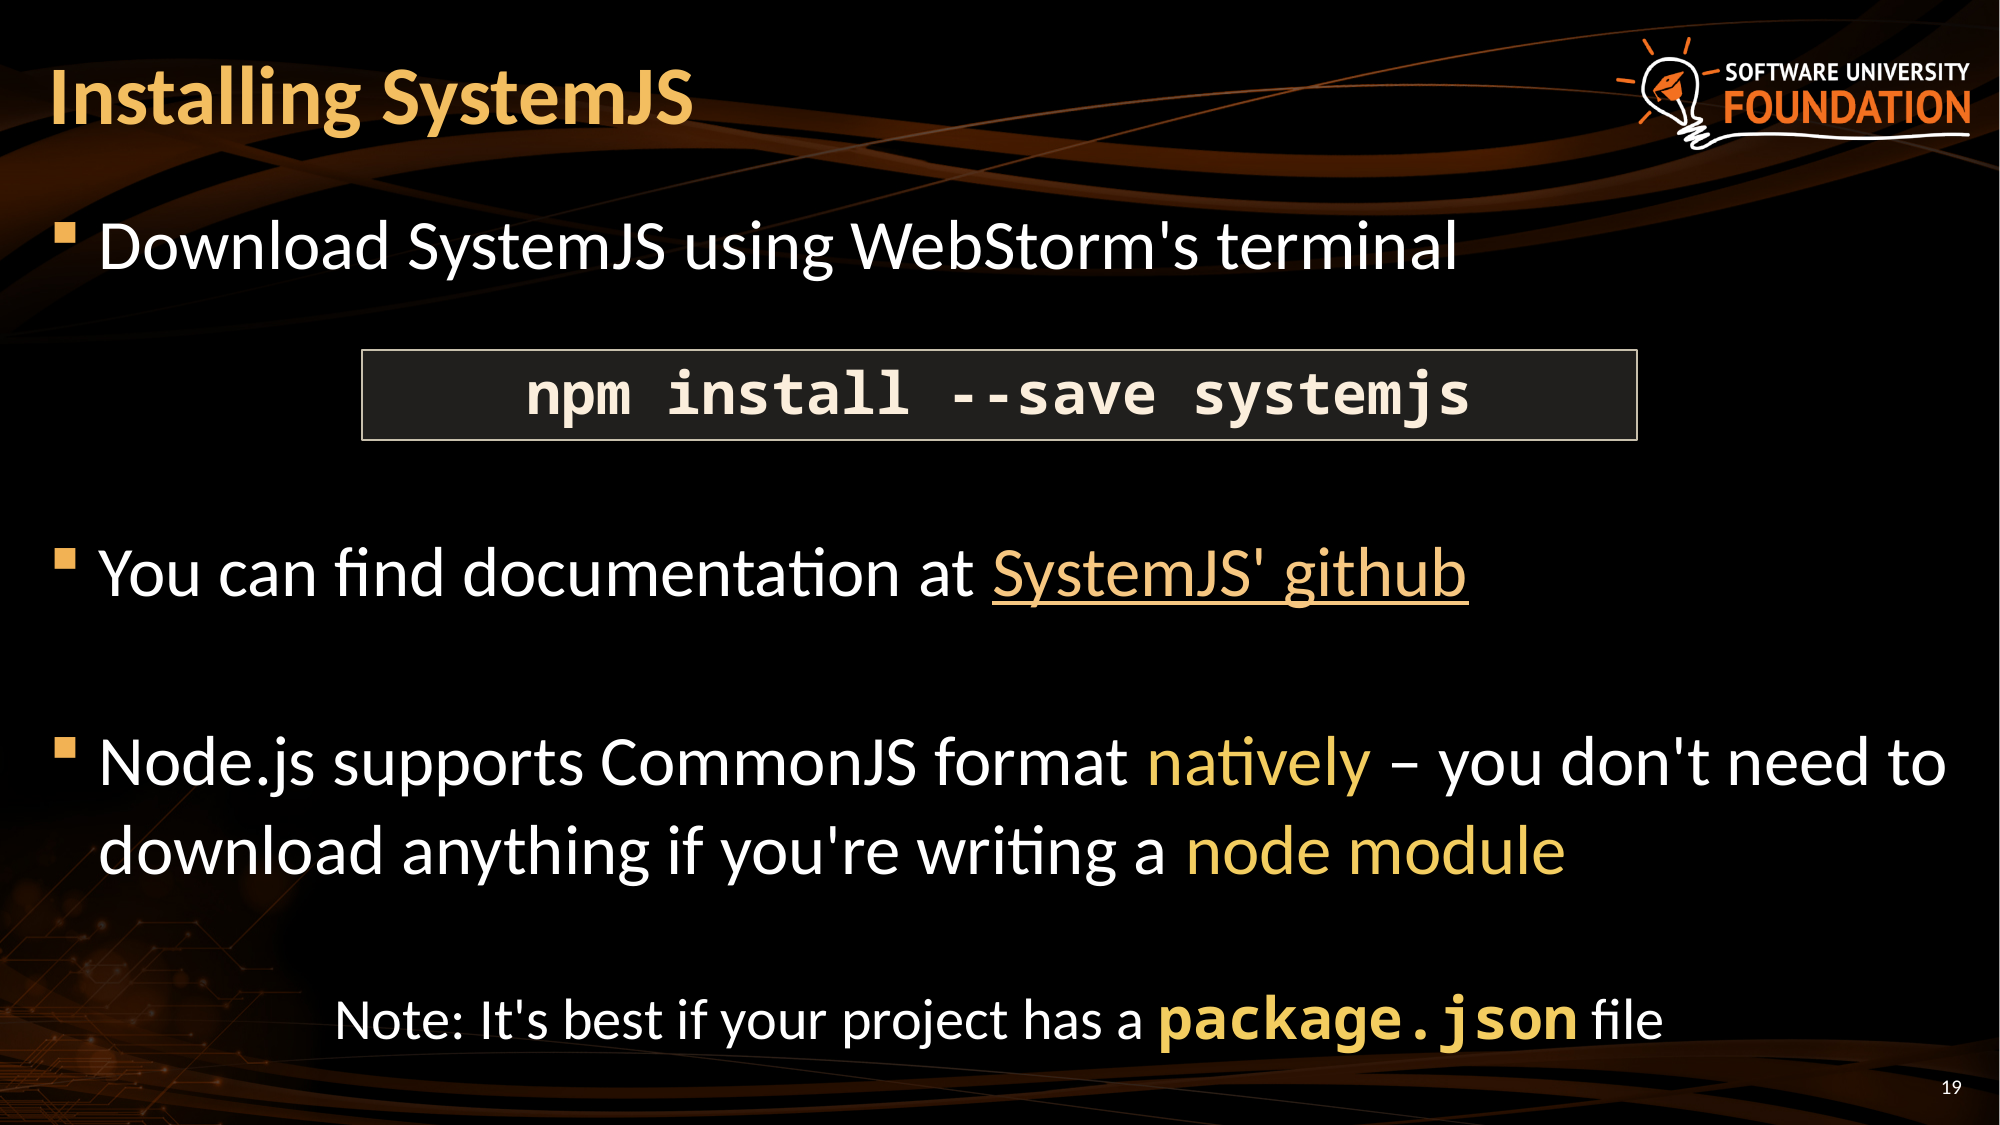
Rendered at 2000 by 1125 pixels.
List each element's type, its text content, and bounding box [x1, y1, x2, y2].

picture [0, 0, 2000, 1125]
title Installing SystemJS [30, 6, 1602, 189]
list Download SystemJS using WebStorm's terminal You can find documentation at SystemJS' github Node.js supports CommonJS format natively – you don't need to download anything if you're writing a node module [31, 188, 1968, 1103]
text_box npm install --save systemjs [361, 350, 1637, 441]
text_box Note: It's best if your project has a package.json file [124, 973, 1875, 1059]
